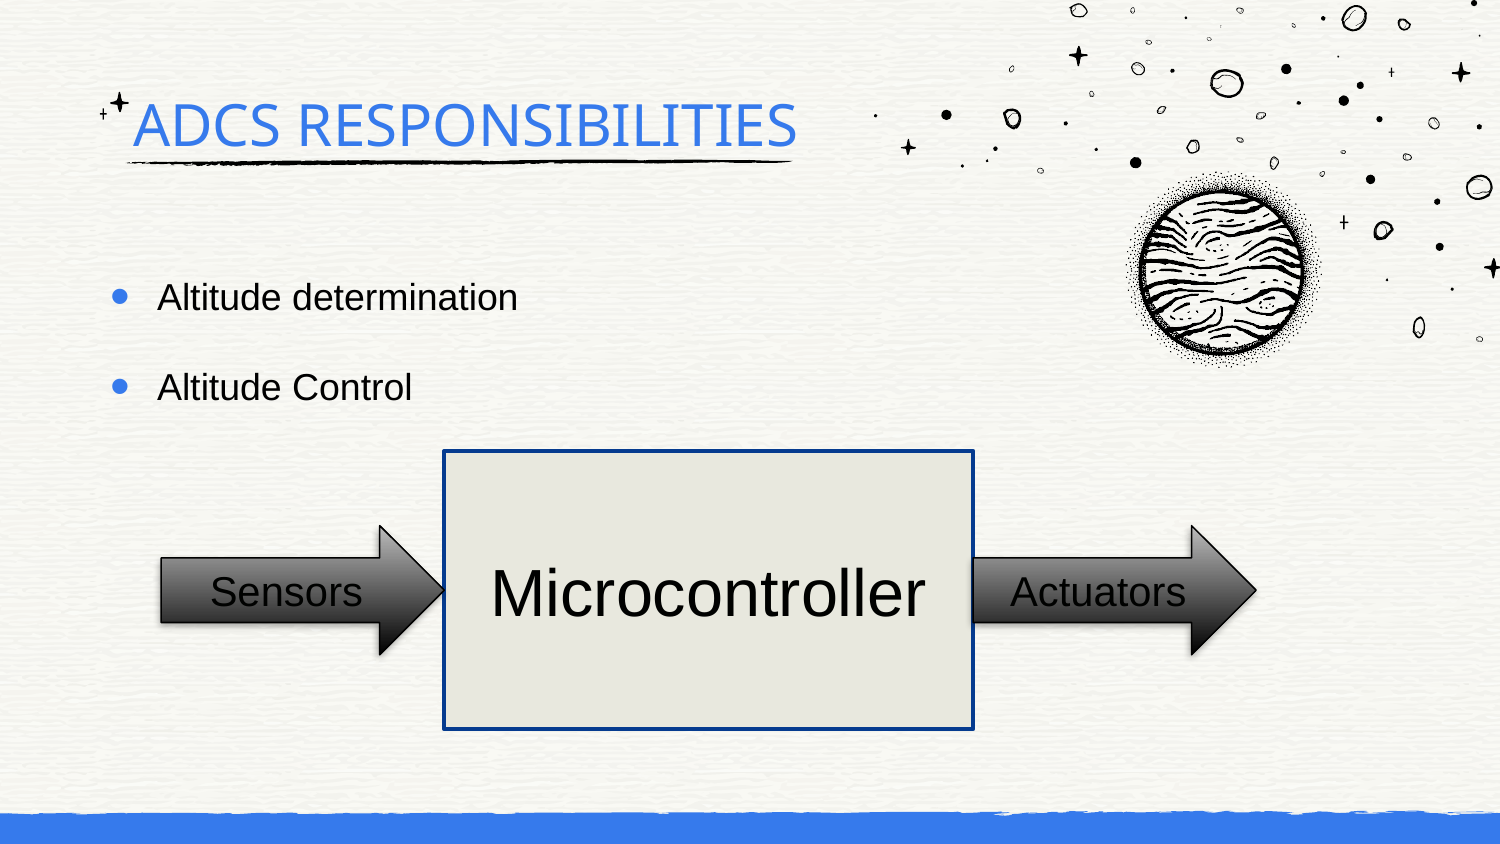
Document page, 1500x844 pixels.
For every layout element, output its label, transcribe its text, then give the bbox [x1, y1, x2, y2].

text_box Microcontroller [442, 449, 975, 731]
text_box [125, 159, 793, 167]
text_box Sensors [160, 524, 445, 656]
text_box [1000, 811, 1010, 815]
text_box Actuators [972, 524, 1257, 656]
text_box [99, 91, 130, 120]
title ADCS RESPONSIBILITIES [118, 72, 1382, 167]
text_box Altitude determination Altitude Control [88, 213, 1035, 433]
picture [0, 0, 1500, 815]
